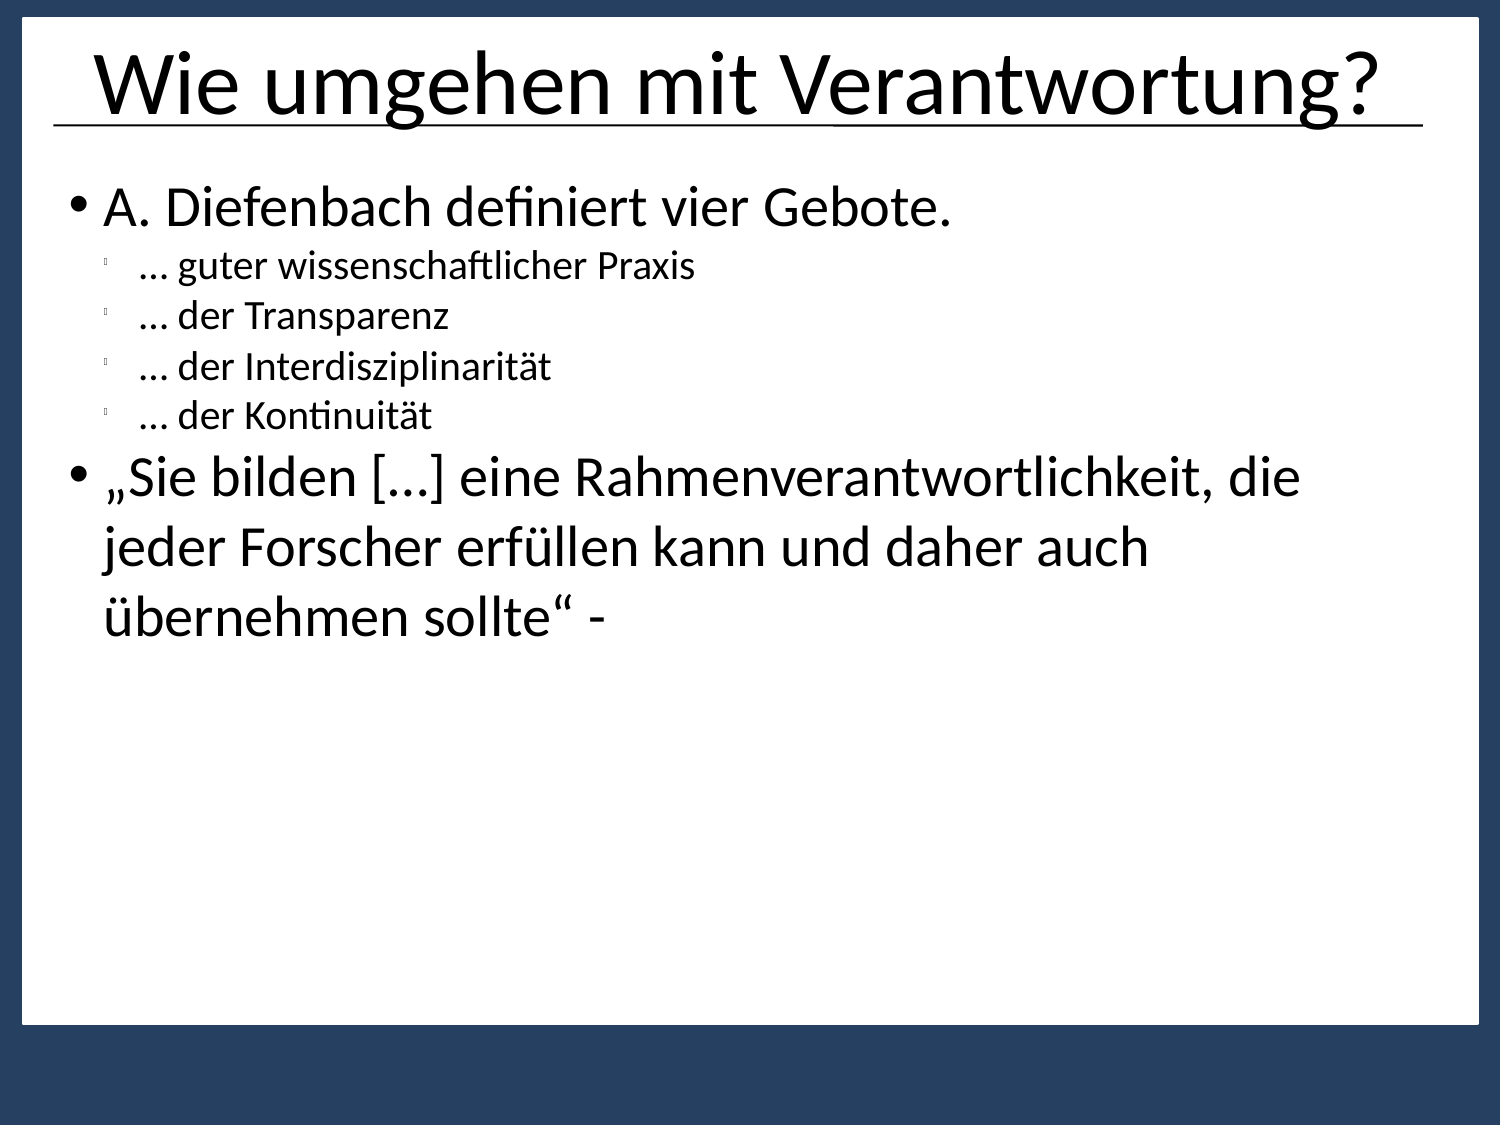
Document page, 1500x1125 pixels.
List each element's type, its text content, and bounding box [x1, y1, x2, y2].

text_box Wie umgehen mit Verantwortung? [53, 30, 1425, 126]
text_box A. Diefenbach definiert vier Gebote. … guter wissenschaftlicher Praxis … der Transparenz … der Interdisziplinarität … der Kontinuität „Sie bilden […] eine Rahmenverantwortlichkeit, die jeder Forscher erfüllen kann und daher auch übernehmen sollte“ - [53, 160, 1425, 728]
